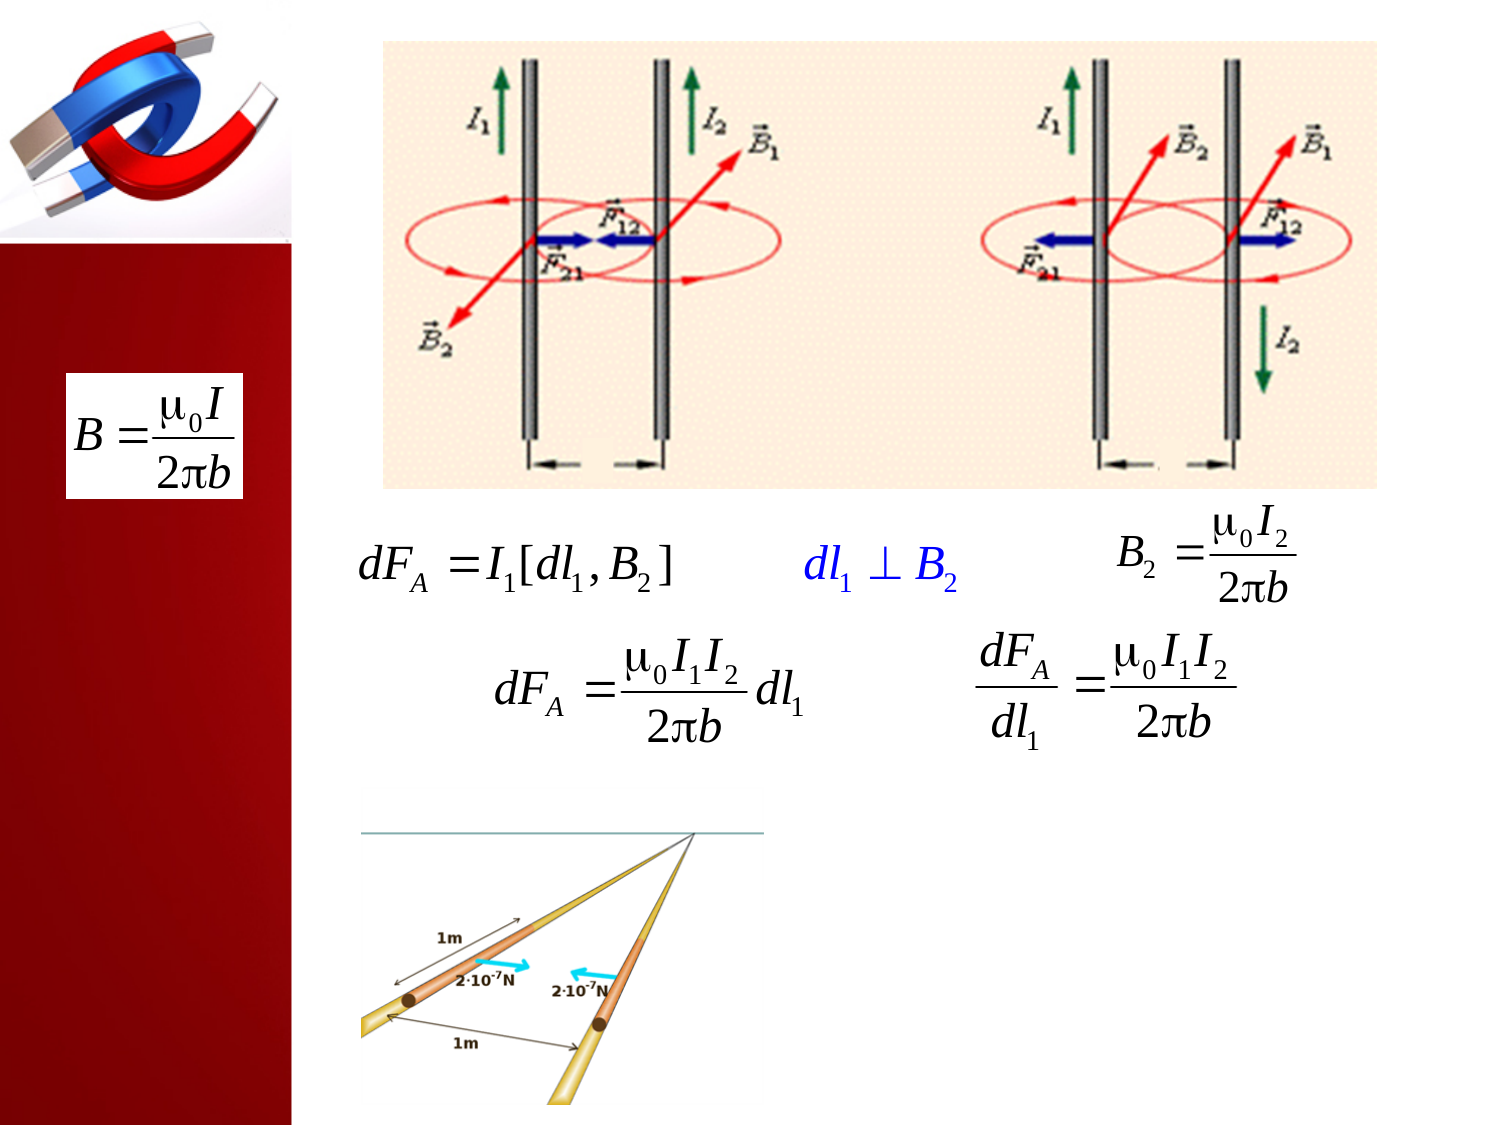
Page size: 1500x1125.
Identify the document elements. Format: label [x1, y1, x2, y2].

text_box [484, 620, 815, 759]
text_box [966, 615, 1247, 764]
text_box [794, 520, 967, 605]
text_box [1106, 488, 1309, 617]
text_box [65, 373, 244, 500]
text_box [348, 520, 684, 605]
picture [0, 0, 1500, 1125]
